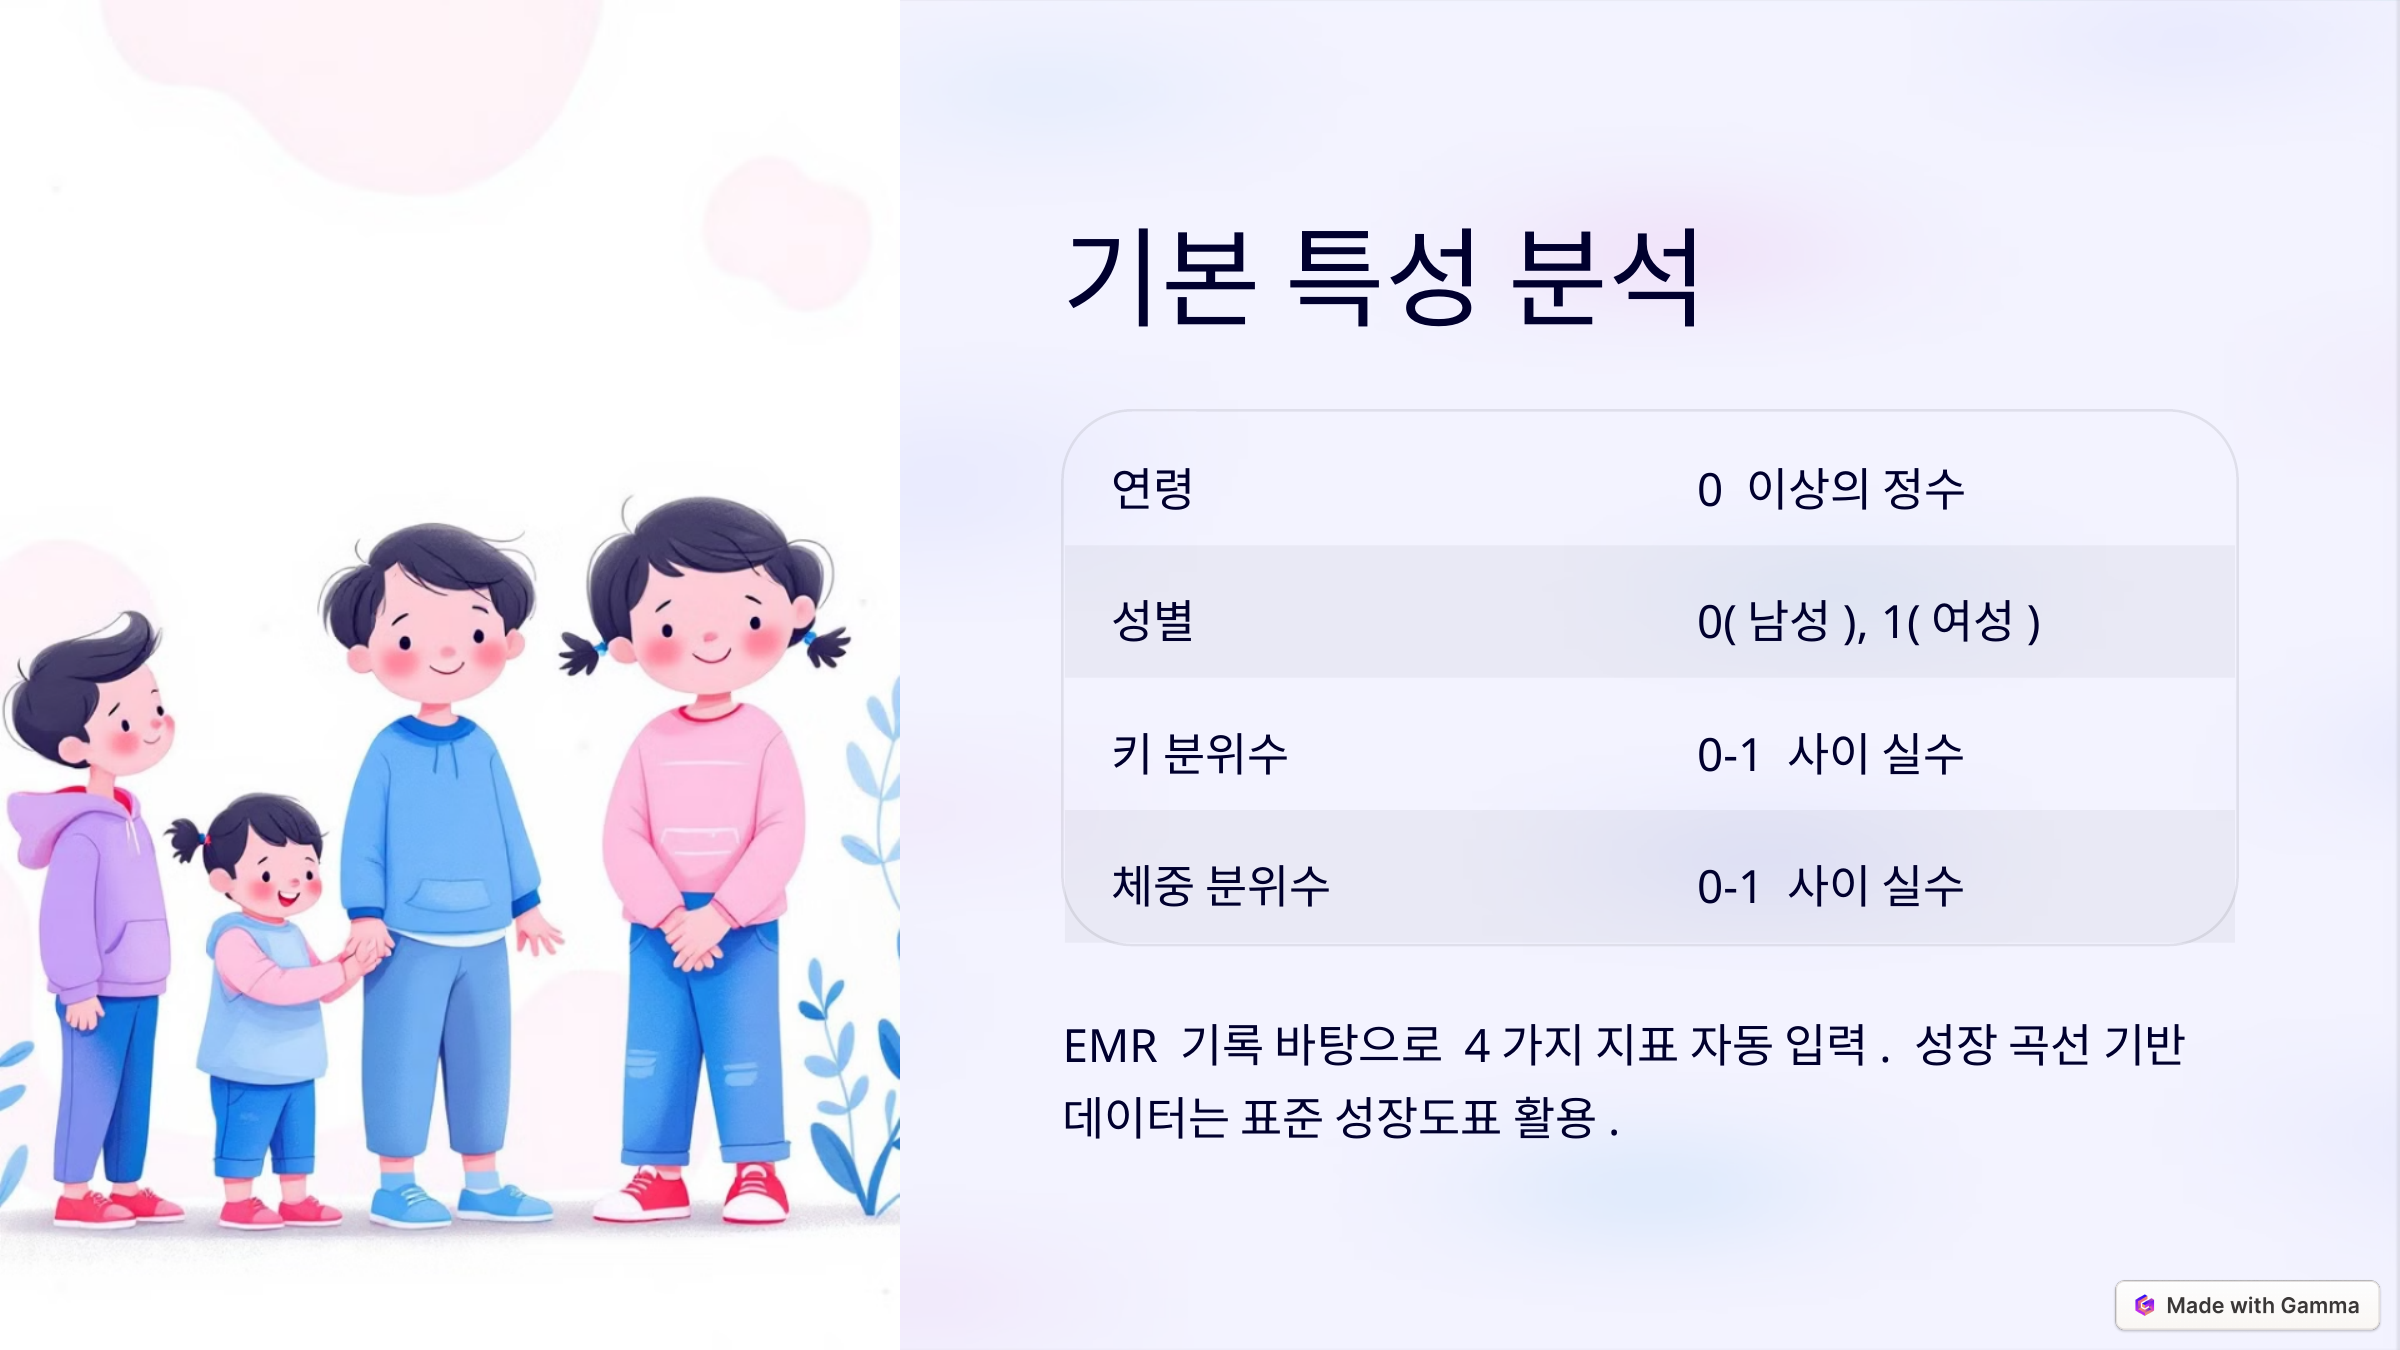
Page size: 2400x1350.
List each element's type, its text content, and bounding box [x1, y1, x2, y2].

text_box [1064, 810, 2235, 943]
text_box 0-1 사이 실수 [1697, 839, 2189, 914]
text_box EMR 기록 바탕으로 4가지 지표 자동 입력. 성장 곡선 기반 데이터는 표준 성장도표 활용. [1062, 997, 2238, 1146]
text_box 기본 특성 분석 [1062, 204, 2155, 341]
text_box 키 분위수 [1111, 706, 1603, 781]
picture [2106, 1271, 2389, 1339]
text_box [1064, 412, 2235, 545]
text_box 0-1 사이 실수 [1697, 706, 2189, 781]
text_box 체중 분위수 [1111, 839, 1603, 914]
text_box 성별 [1111, 574, 1603, 649]
text_box [1064, 545, 2235, 677]
text_box [1064, 677, 2235, 810]
text_box 0 이상의 정수 [1697, 441, 2189, 517]
text_box 연령 [1111, 441, 1603, 517]
text_box 0(남성), 1(여성) [1697, 574, 2189, 649]
picture [0, 0, 900, 1350]
